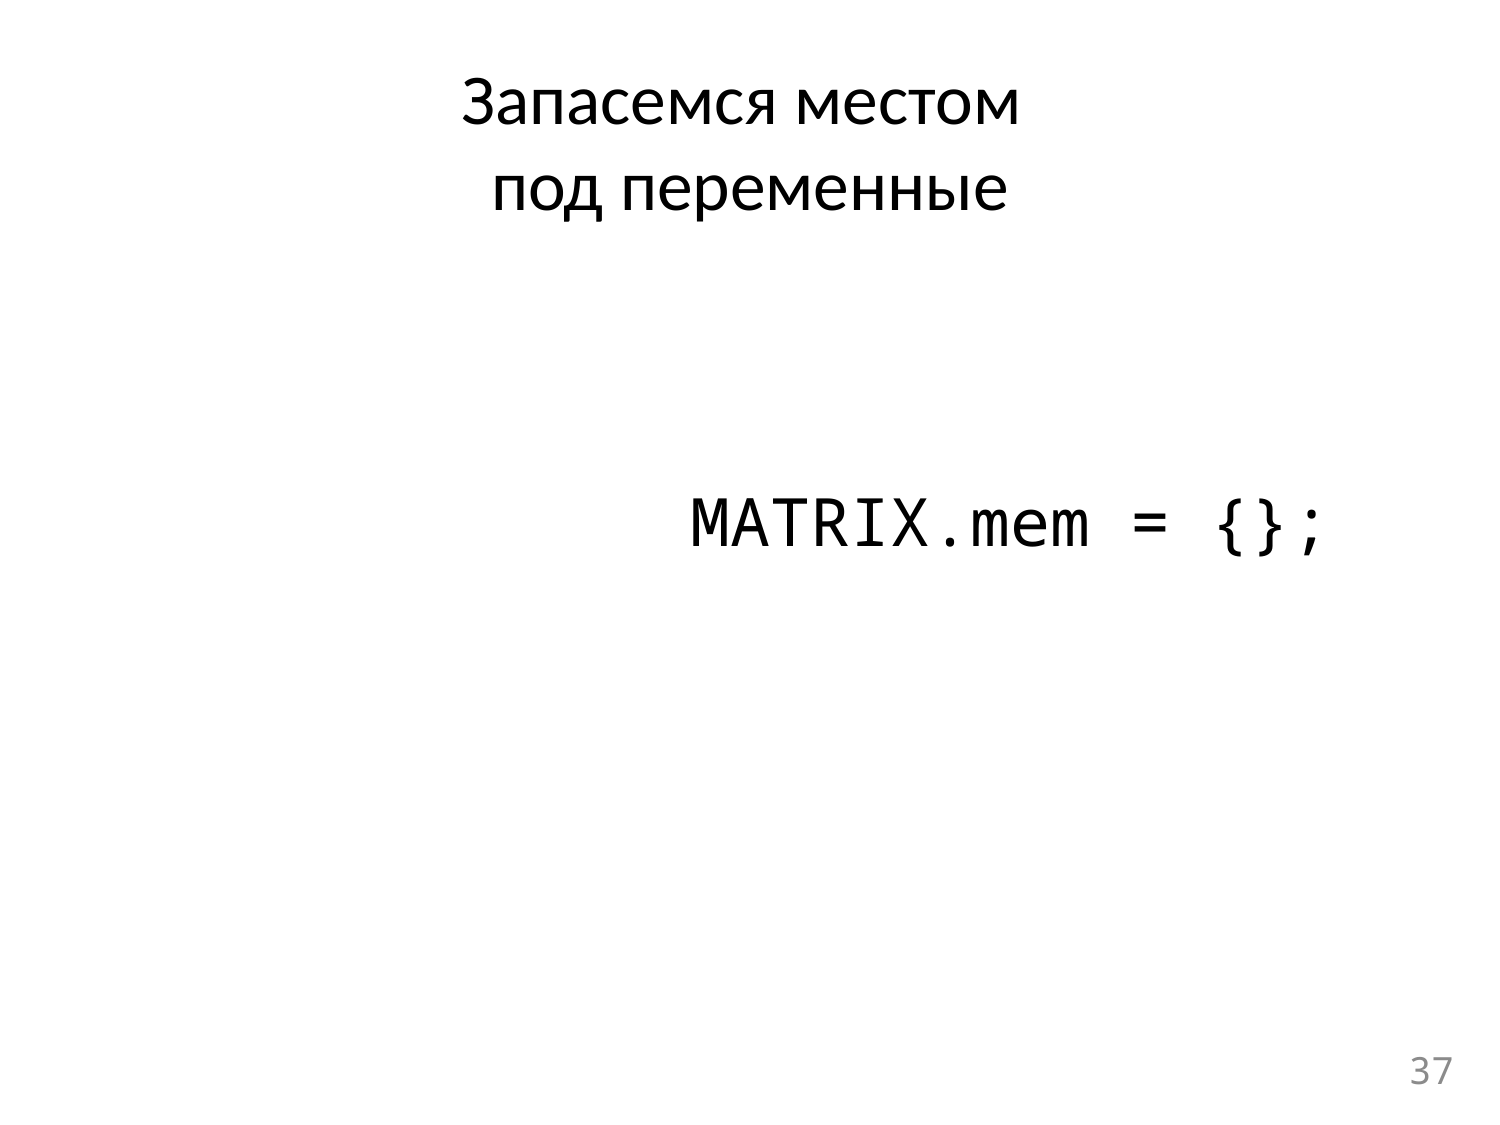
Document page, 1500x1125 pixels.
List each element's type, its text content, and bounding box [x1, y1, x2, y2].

slide_number 37 [1118, 1042, 1469, 1103]
list MATRIX.mem = {}; [75, 378, 1425, 1005]
title Запасемся местом под переменные [75, 45, 1425, 233]
